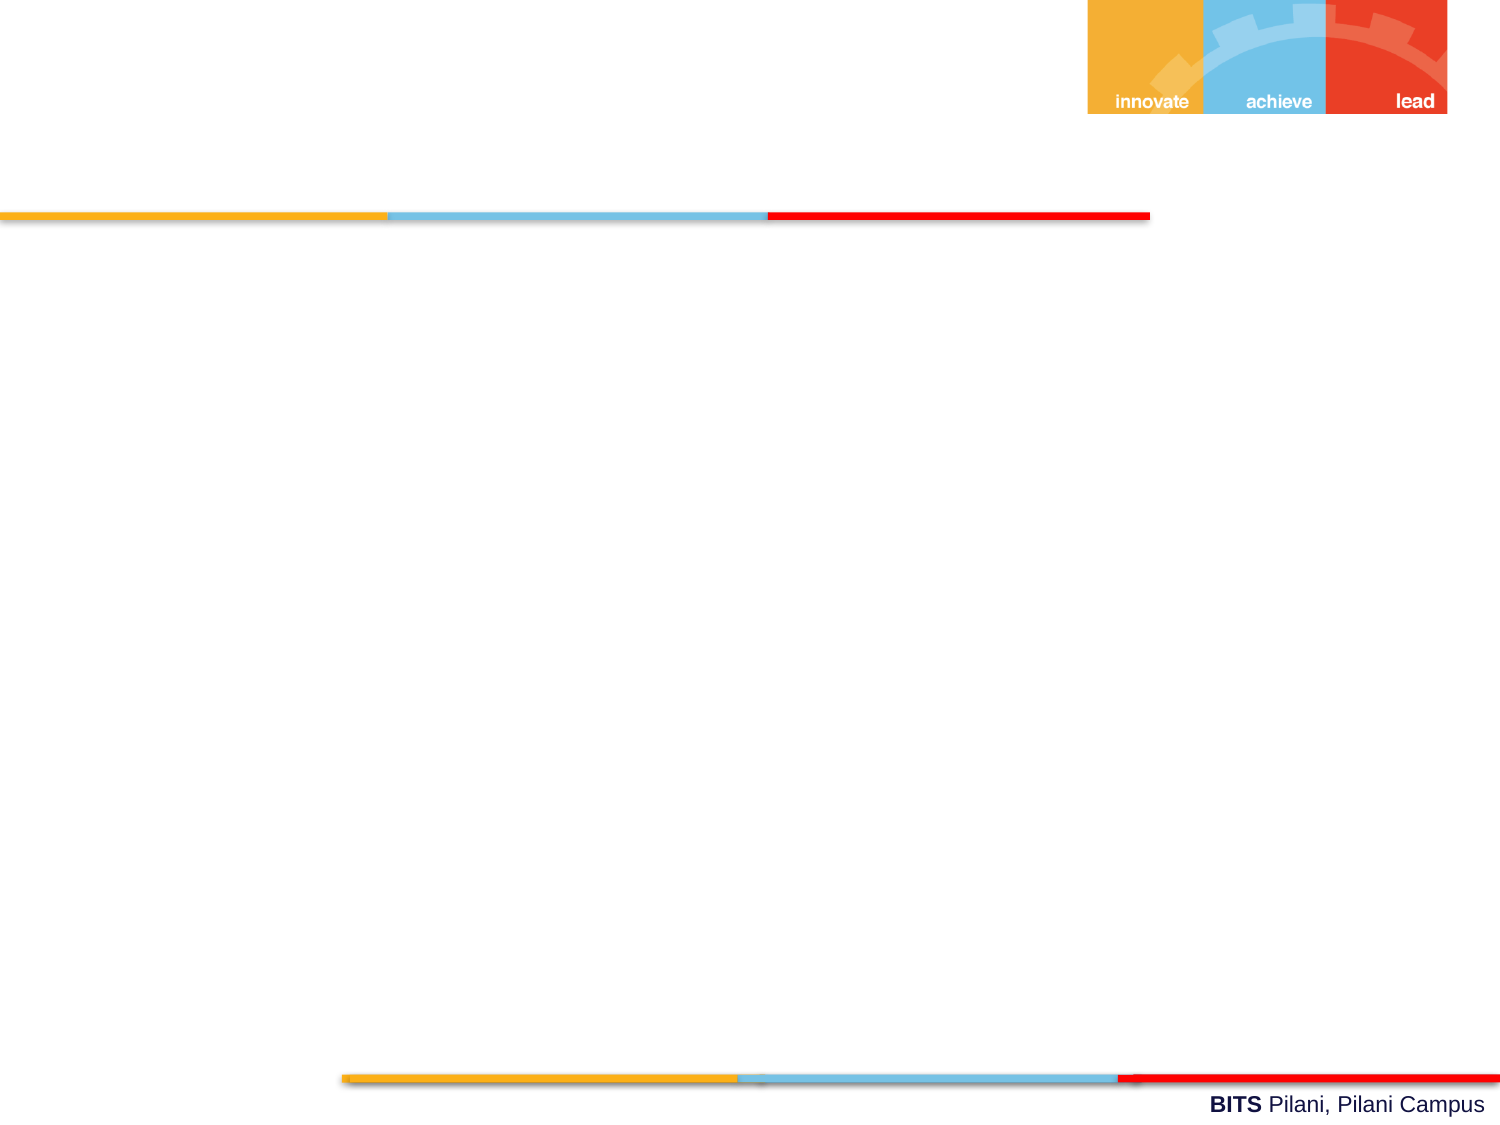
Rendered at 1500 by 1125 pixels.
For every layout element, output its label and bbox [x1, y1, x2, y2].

picture [1087, 0, 1448, 114]
